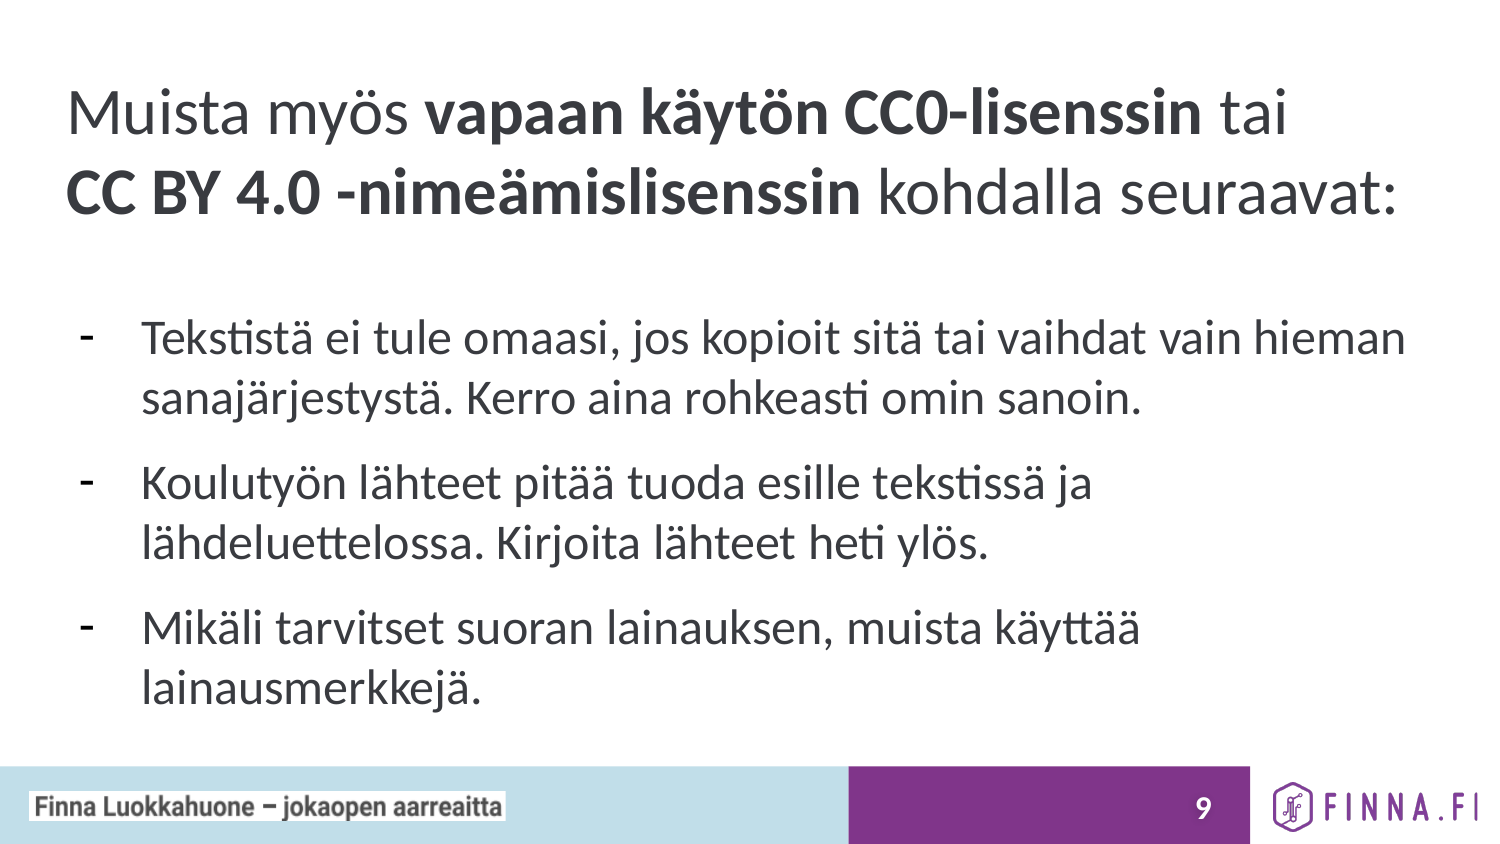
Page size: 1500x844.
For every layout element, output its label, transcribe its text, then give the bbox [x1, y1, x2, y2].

list Tekstistä ei tule omaasi, jos kopioit sitä tai vaihdat vain hieman sanajärjestystä. Kerro aina rohkeasti omin sanoin. Koulutyön lähteet pitää tuoda esille tekstissä ja lähdeluettelossa. Kirjoita lähteet heti ylös. Mikäli tarvitset suoran lainauksen, muista käyttää lainausmerkkejä. [51, 255, 1450, 764]
slide_number 8 [1155, 781, 1227, 831]
title Muista myös vapaan käytön CC0-lisenssin tai CC BY 4.0 -nimeämislisenssin kohdalla seuraavat: [51, 12, 1449, 255]
